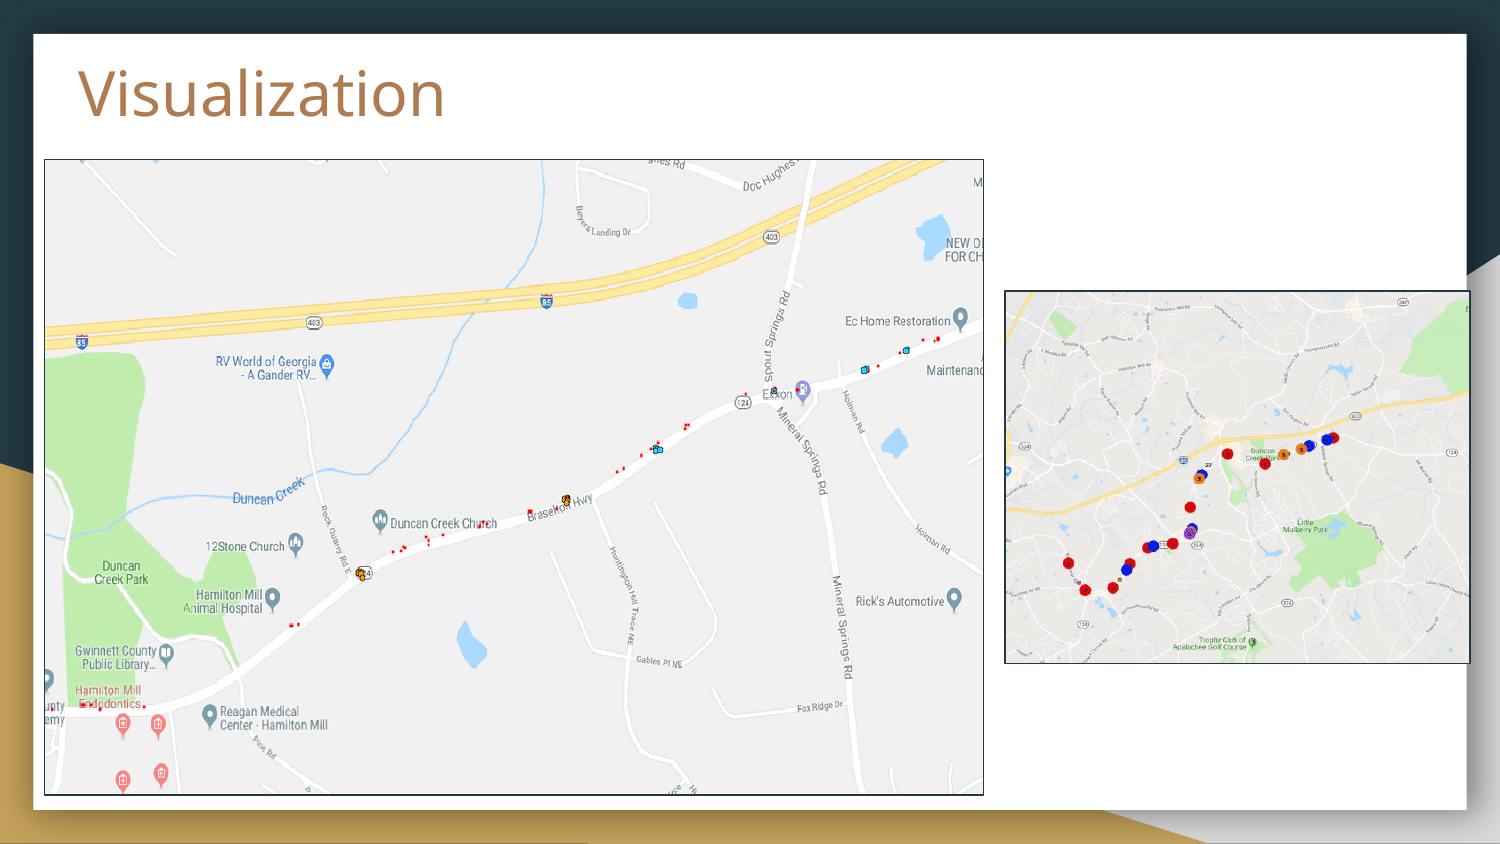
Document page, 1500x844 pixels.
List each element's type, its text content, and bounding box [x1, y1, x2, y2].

title Visualization [63, 39, 1295, 196]
picture [1005, 291, 1470, 663]
picture [45, 160, 983, 795]
